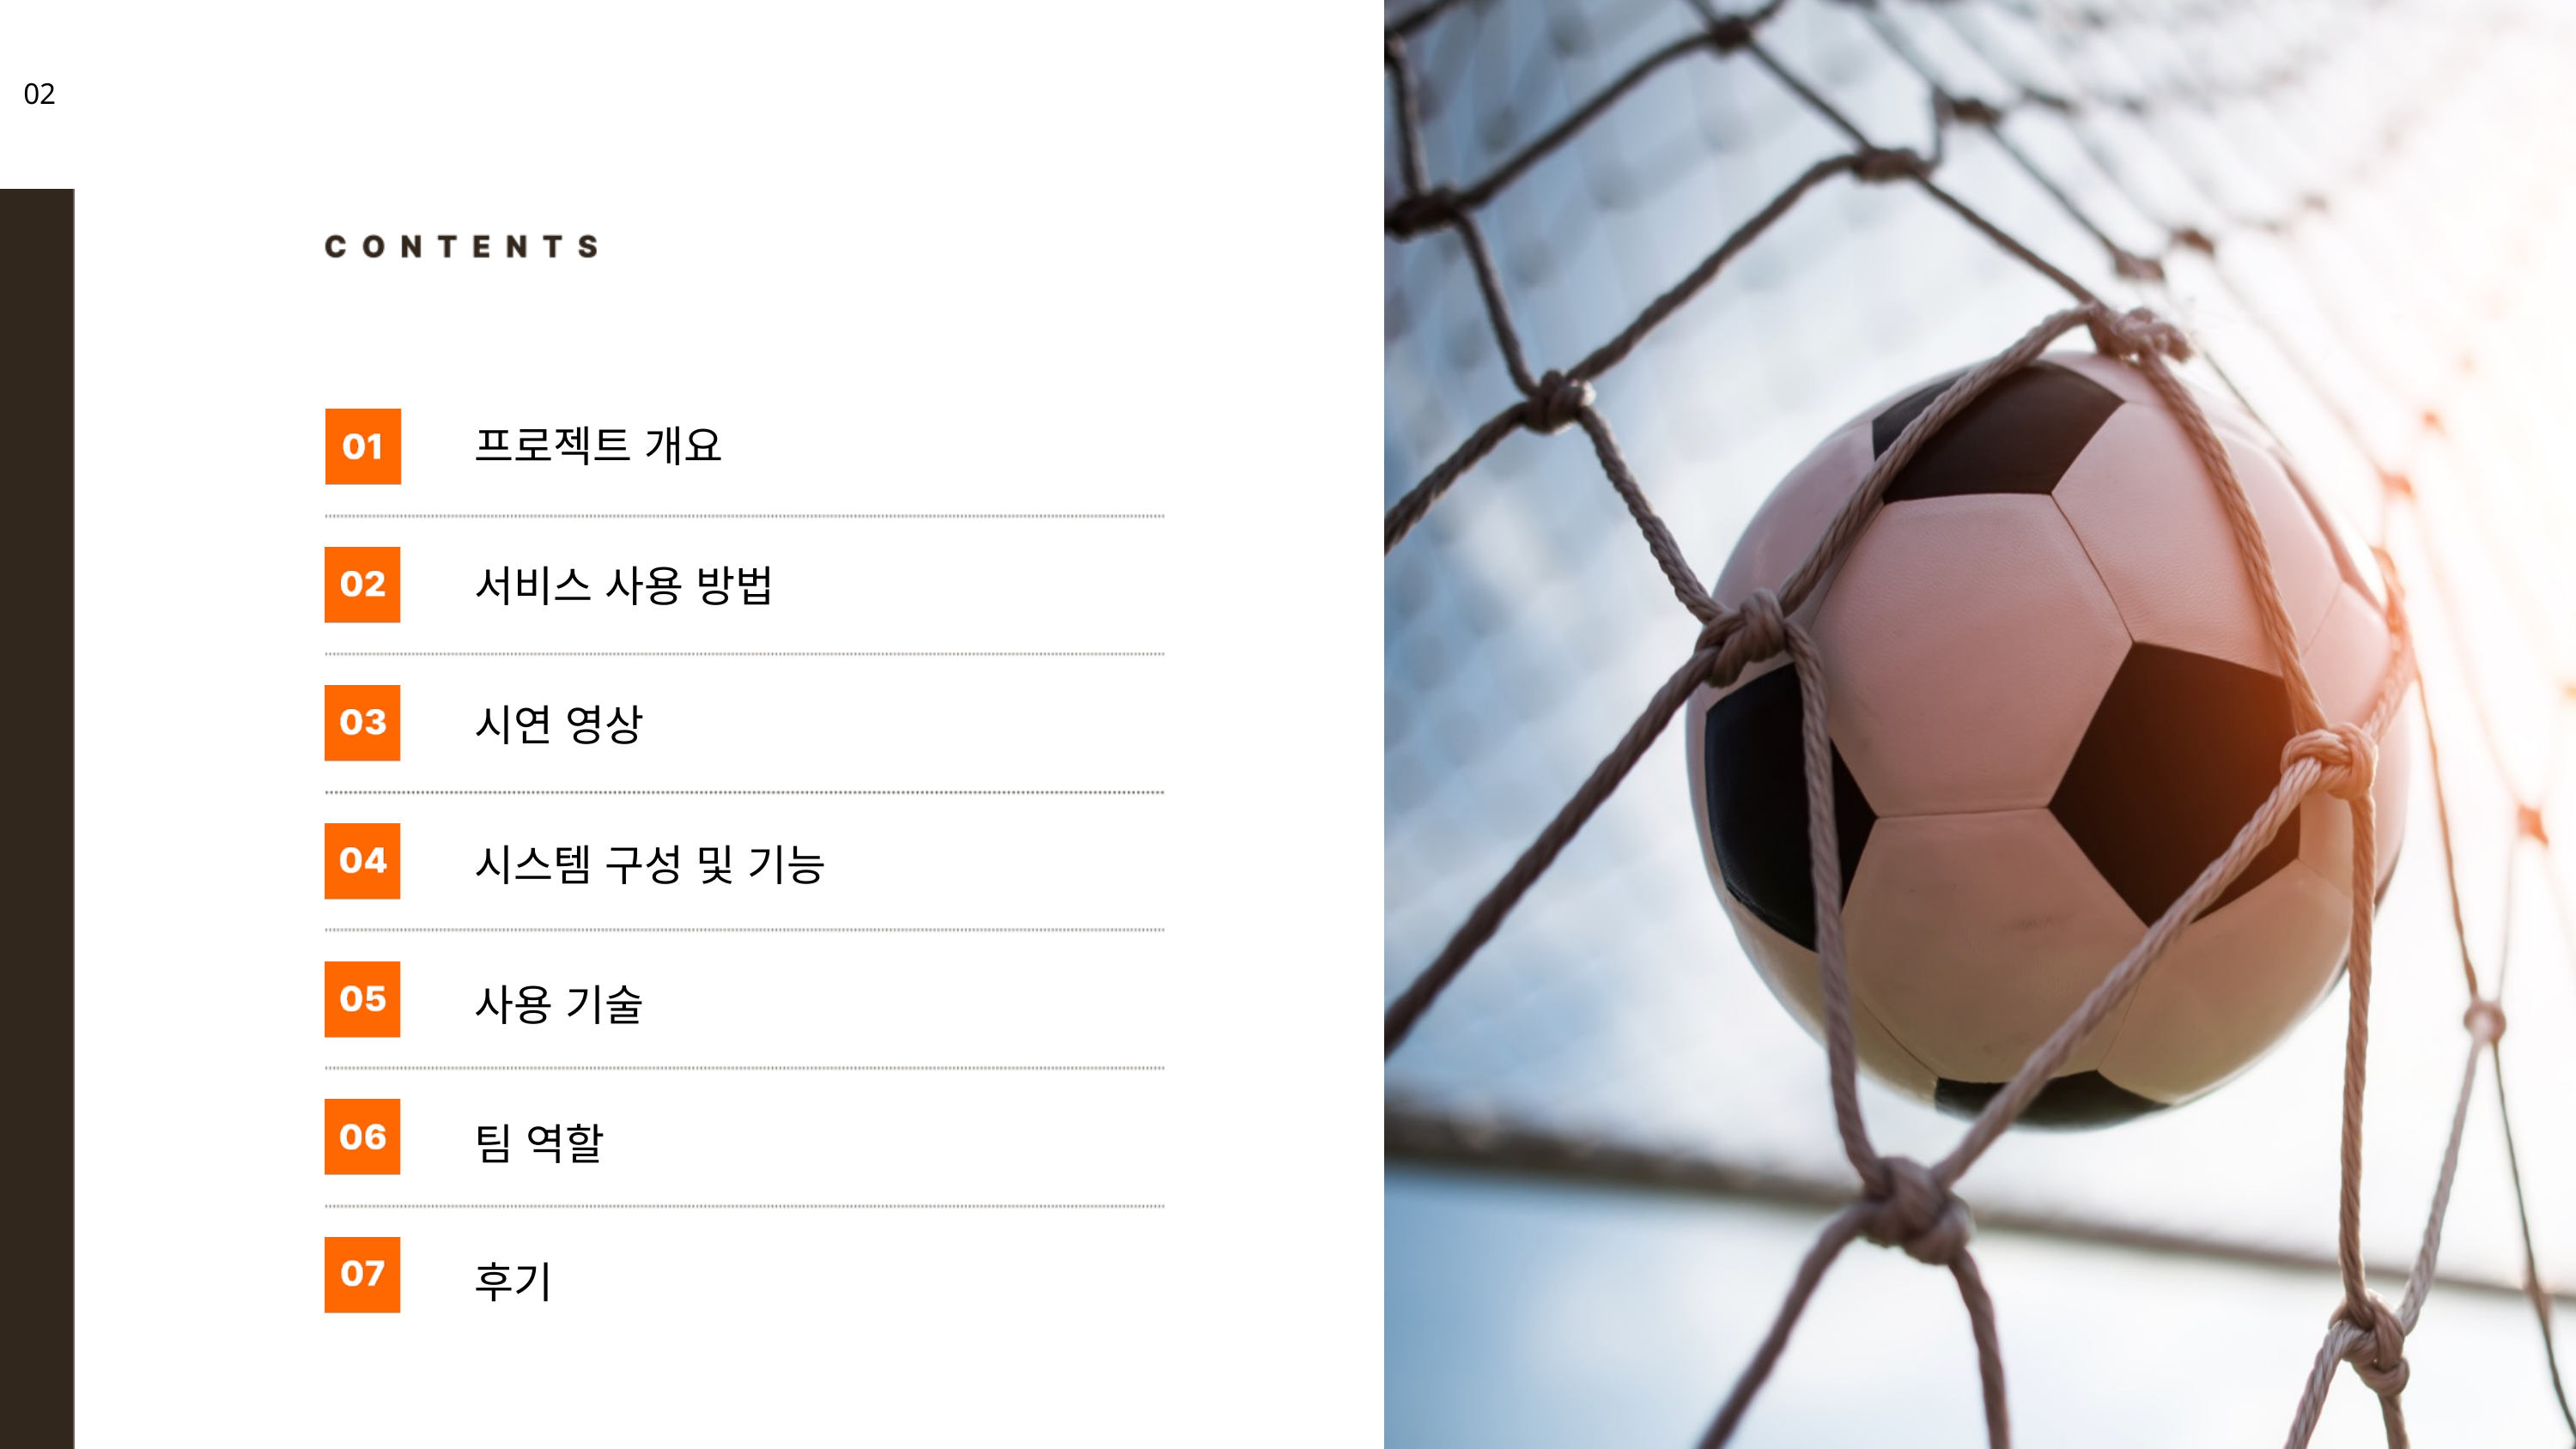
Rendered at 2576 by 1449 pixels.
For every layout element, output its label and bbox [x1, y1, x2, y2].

text_box [0, 0, 2576, 1449]
